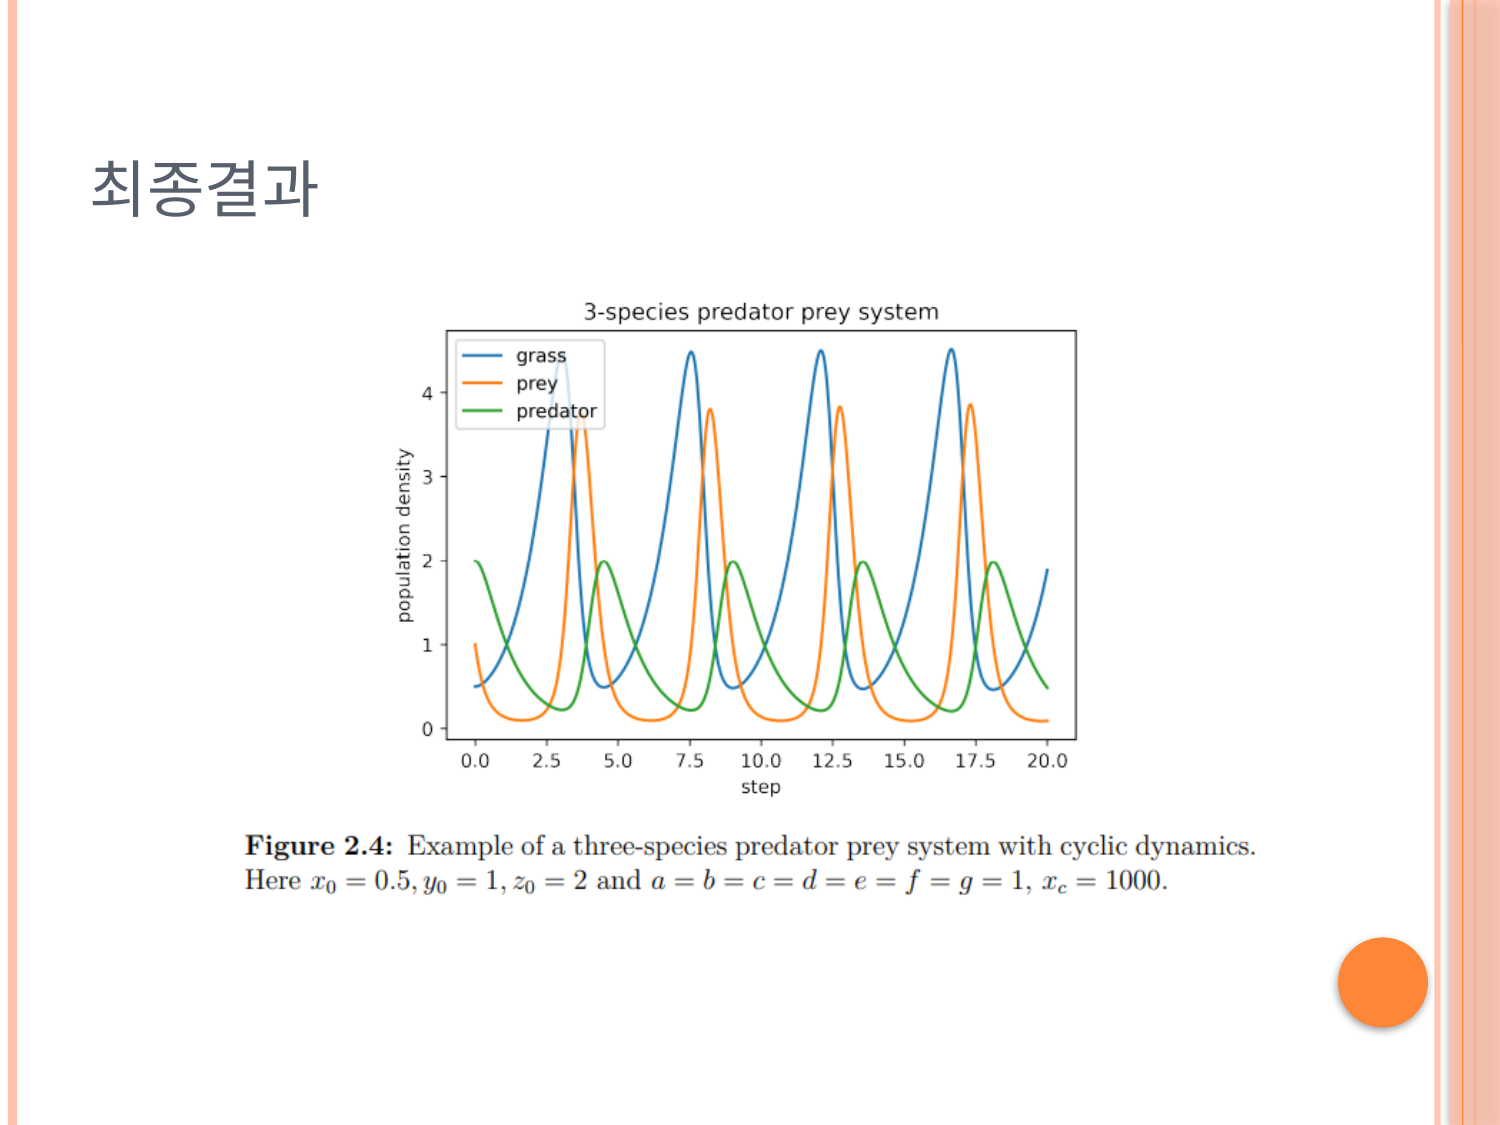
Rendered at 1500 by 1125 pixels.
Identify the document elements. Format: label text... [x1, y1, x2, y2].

title 최종결과 [75, 45, 1300, 233]
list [206, 266, 1293, 930]
